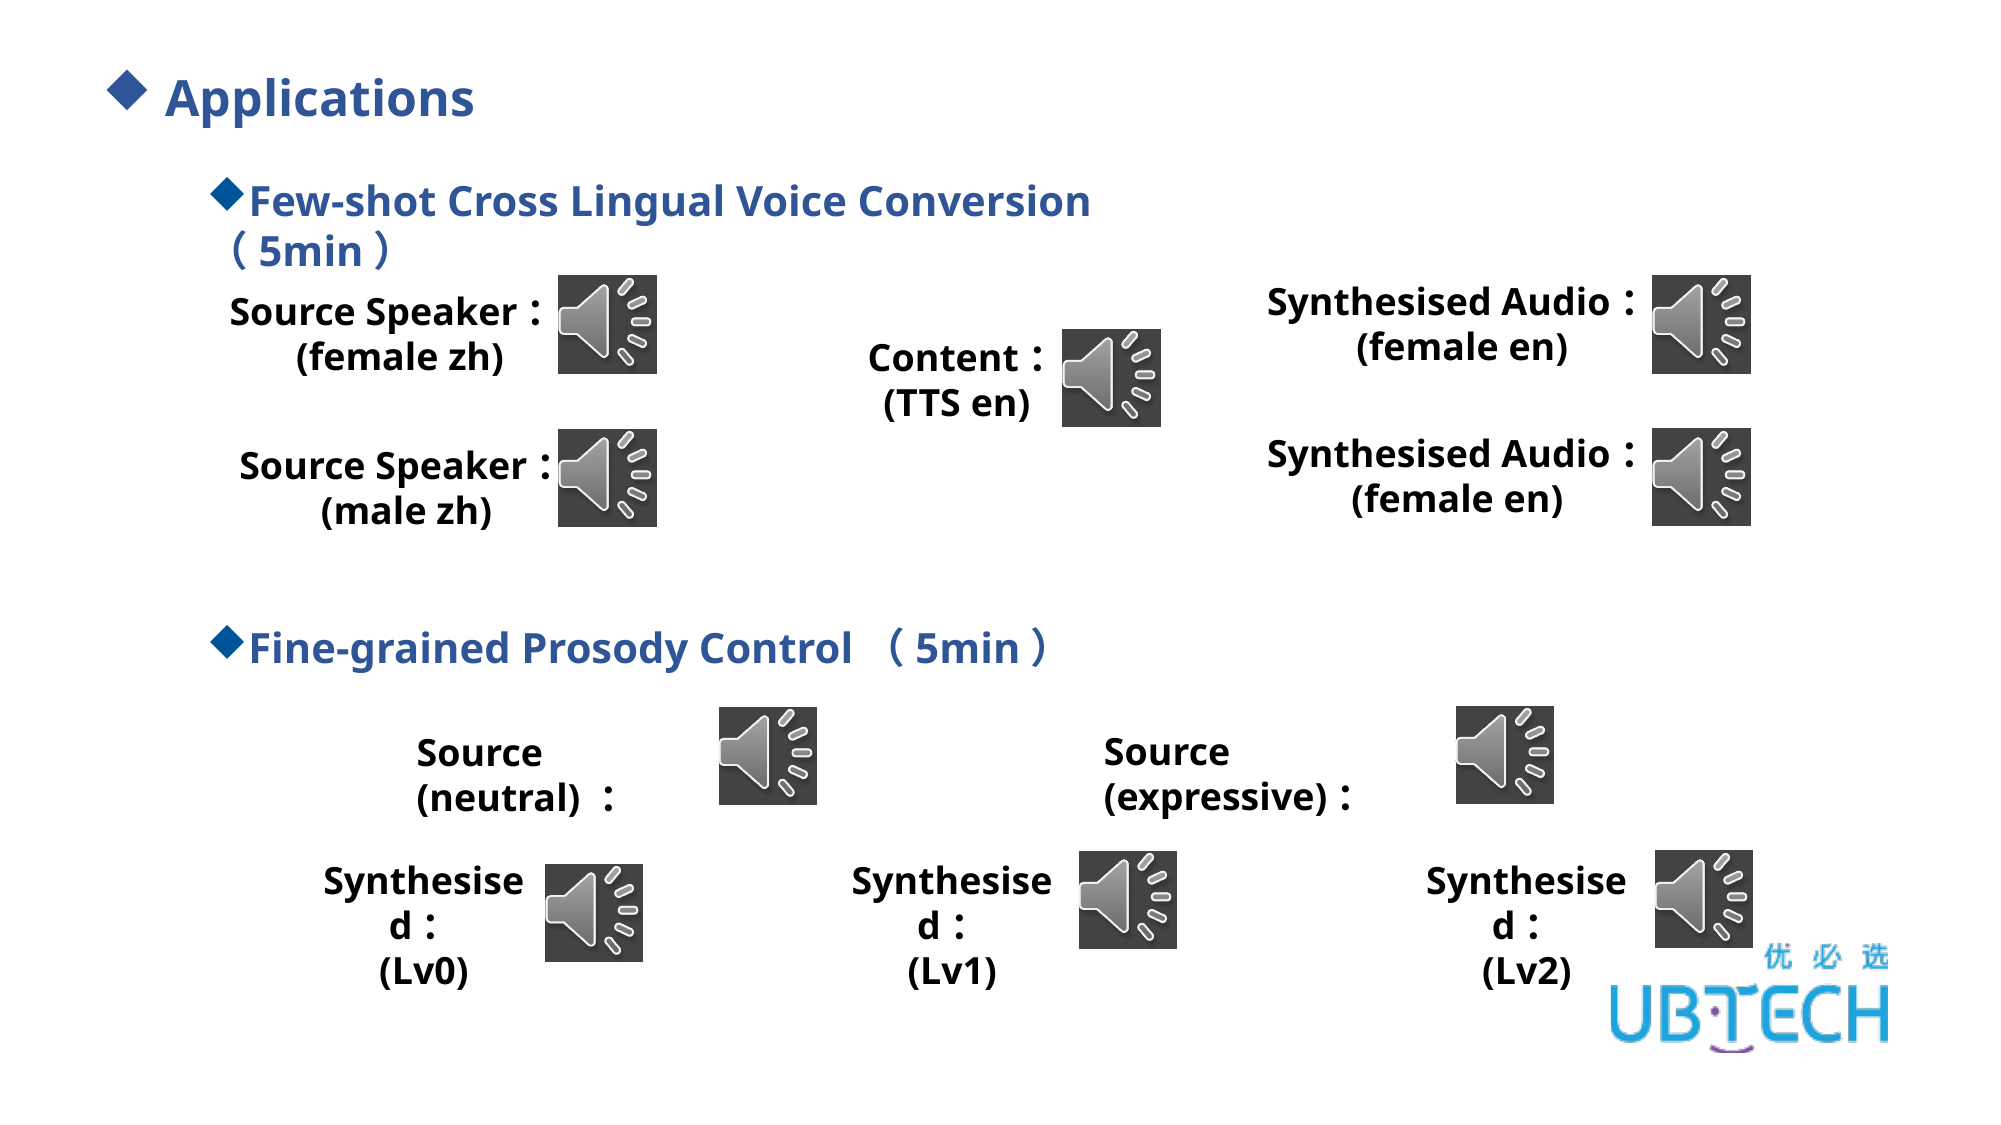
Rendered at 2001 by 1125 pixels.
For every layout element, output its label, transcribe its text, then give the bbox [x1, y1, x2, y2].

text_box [191, 614, 1754, 963]
text_box Applications [87, 59, 1680, 134]
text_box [191, 167, 1752, 542]
